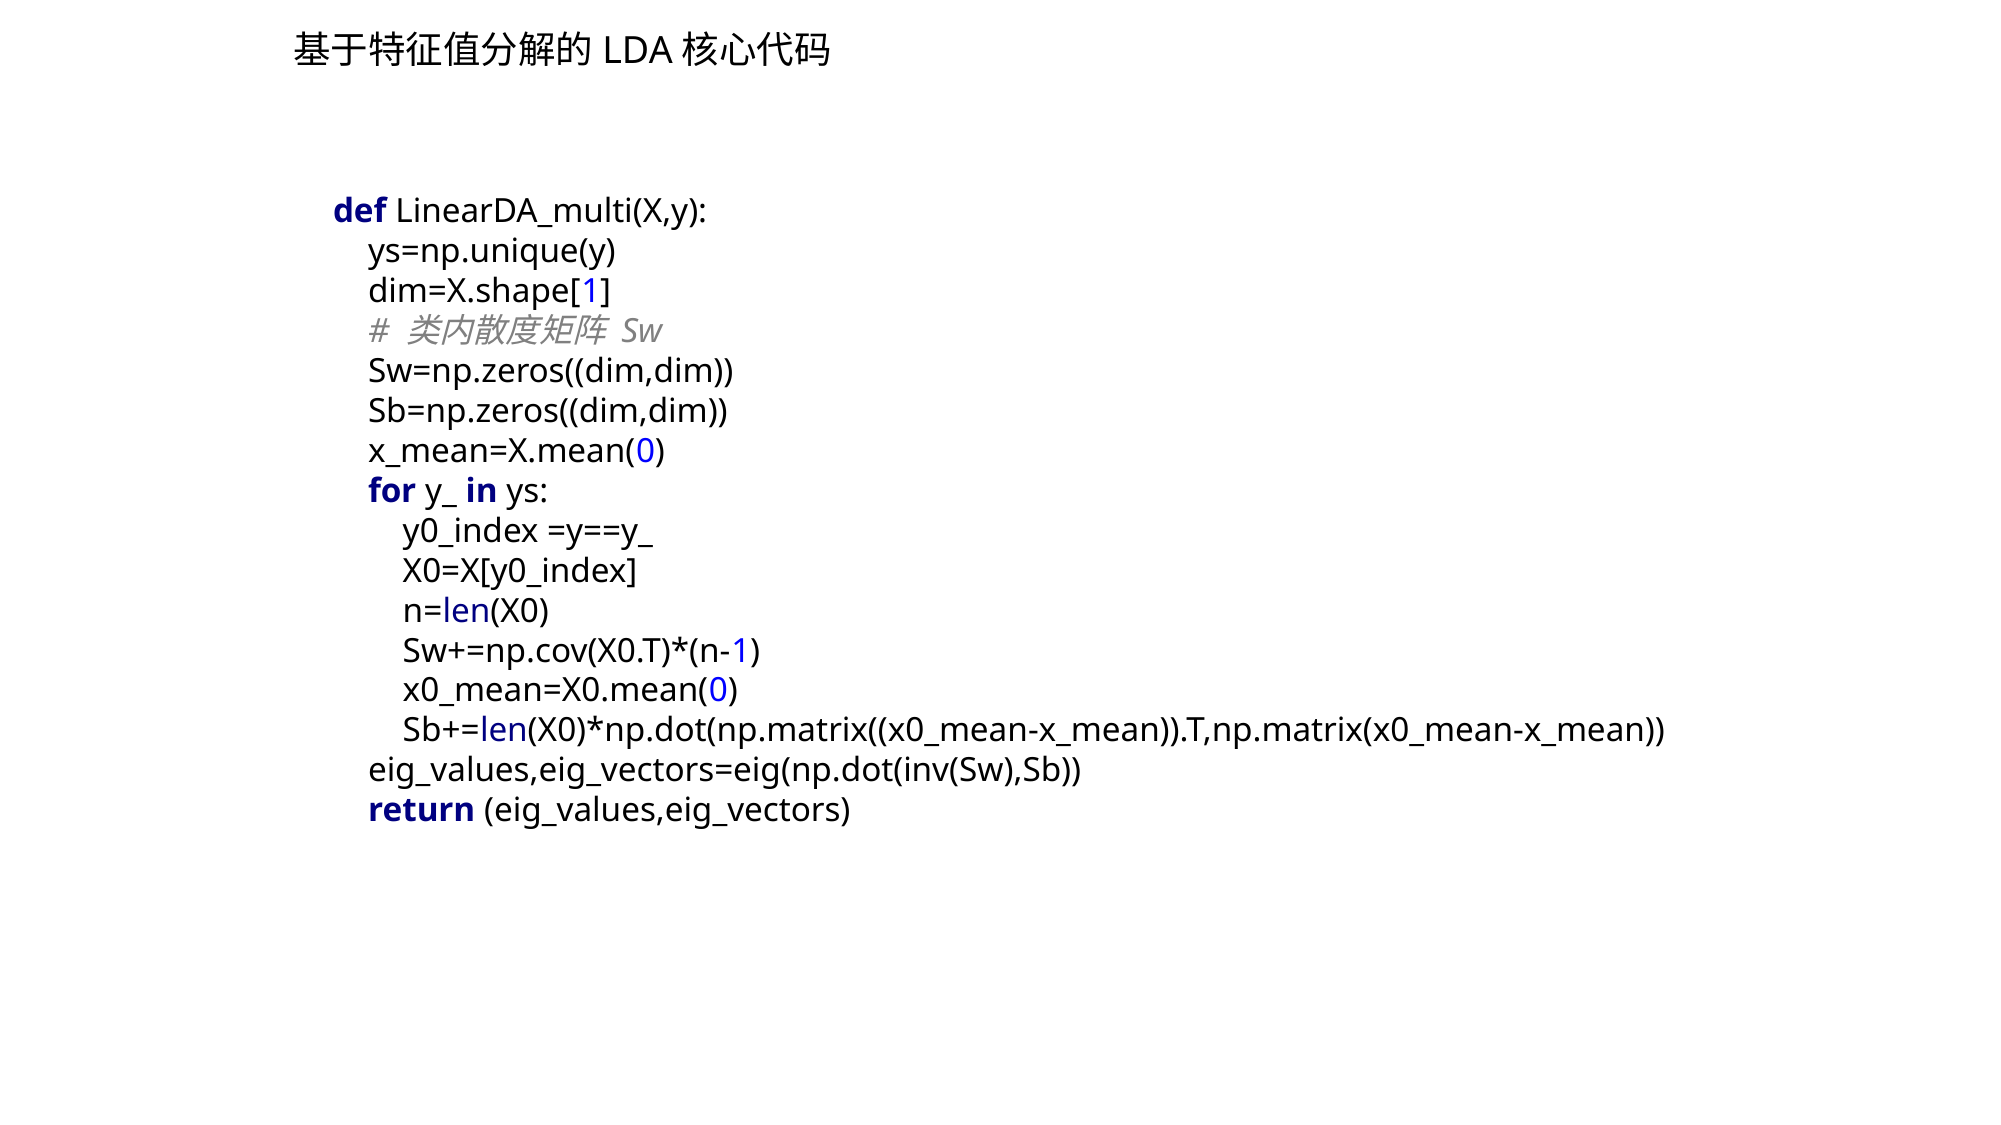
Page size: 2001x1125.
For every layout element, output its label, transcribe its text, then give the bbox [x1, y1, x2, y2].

text_box 基于特征值分解的LDA核心代码 [278, 19, 955, 79]
text_box def LinearDA_multi(X,y): ys=np.unique(y) dim=X.shape[1] # 类内散度矩阵 Sw Sw=np.zeros((dim,dim)) Sb=np.zeros((dim,dim)) x_mean=X.mean(0) for y_ in ys: y0_index =y==y_ X0=X[y0_index] n=len(X0) Sw+=np.cov(X0.T)*(n-1) x0_mean=X0.mean(0) Sb+=len(X0)*np.dot(np.matrix((x0_mean-x_mean)).T,np.matrix(x0_mean-x_mean)) eig_values,eig_vectors=eig(np.dot(inv(Sw),Sb)) return (eig_values,eig_vectors) [318, 182, 1682, 836]
